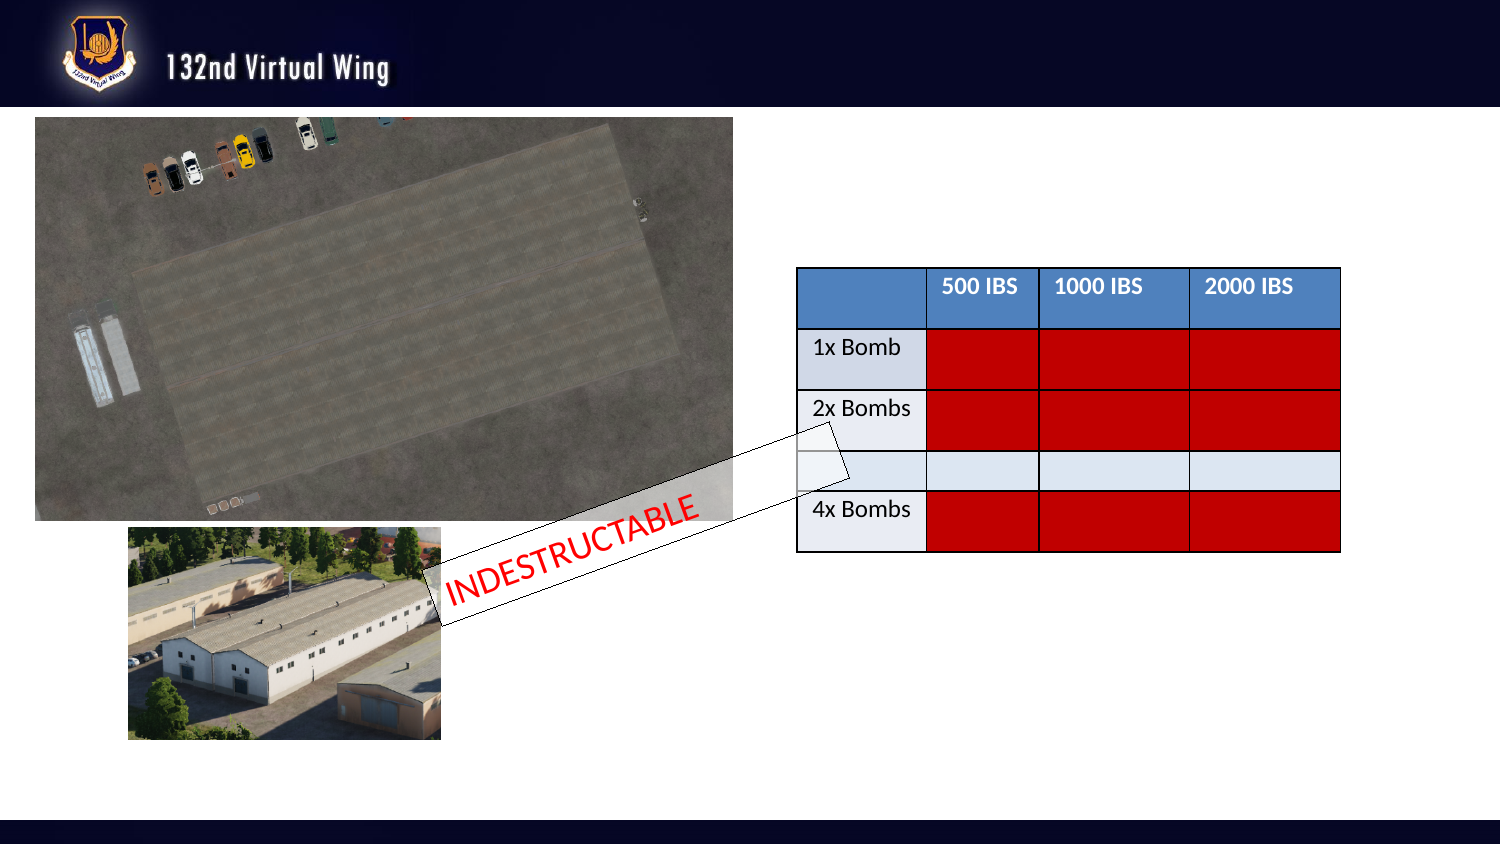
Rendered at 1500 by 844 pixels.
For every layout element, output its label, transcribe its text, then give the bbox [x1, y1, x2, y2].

table_header 1000 IBS [1040, 269, 1189, 328]
table_cell [820, 452, 926, 490]
text_box INDESTRUCTABLE [738, 421, 850, 519]
table_header [798, 269, 926, 328]
table_cell [1190, 391, 1340, 450]
text_box INDESTRUCTABLE [445, 530, 707, 626]
table_cell [1190, 452, 1340, 490]
table_cell 2x Bombs [798, 391, 926, 450]
table_cell [927, 391, 1038, 450]
picture [34, 116, 733, 521]
table_header 2000 IBS [1190, 269, 1340, 328]
picture [0, 820, 1500, 844]
picture [128, 527, 441, 740]
table_cell [1190, 492, 1340, 551]
table_cell [1040, 330, 1189, 389]
table_cell 1x Bomb [798, 330, 926, 389]
table_cell [927, 330, 1038, 389]
table_cell [1040, 452, 1189, 490]
table_cell 4x Bombs [798, 492, 926, 551]
table_cell [1040, 492, 1189, 551]
picture [0, 0, 1500, 107]
table_cell [1190, 330, 1340, 389]
table_cell [927, 492, 1038, 551]
table_header 500 IBS [927, 269, 1038, 328]
table_cell [1040, 391, 1189, 450]
table_cell [927, 452, 1038, 490]
